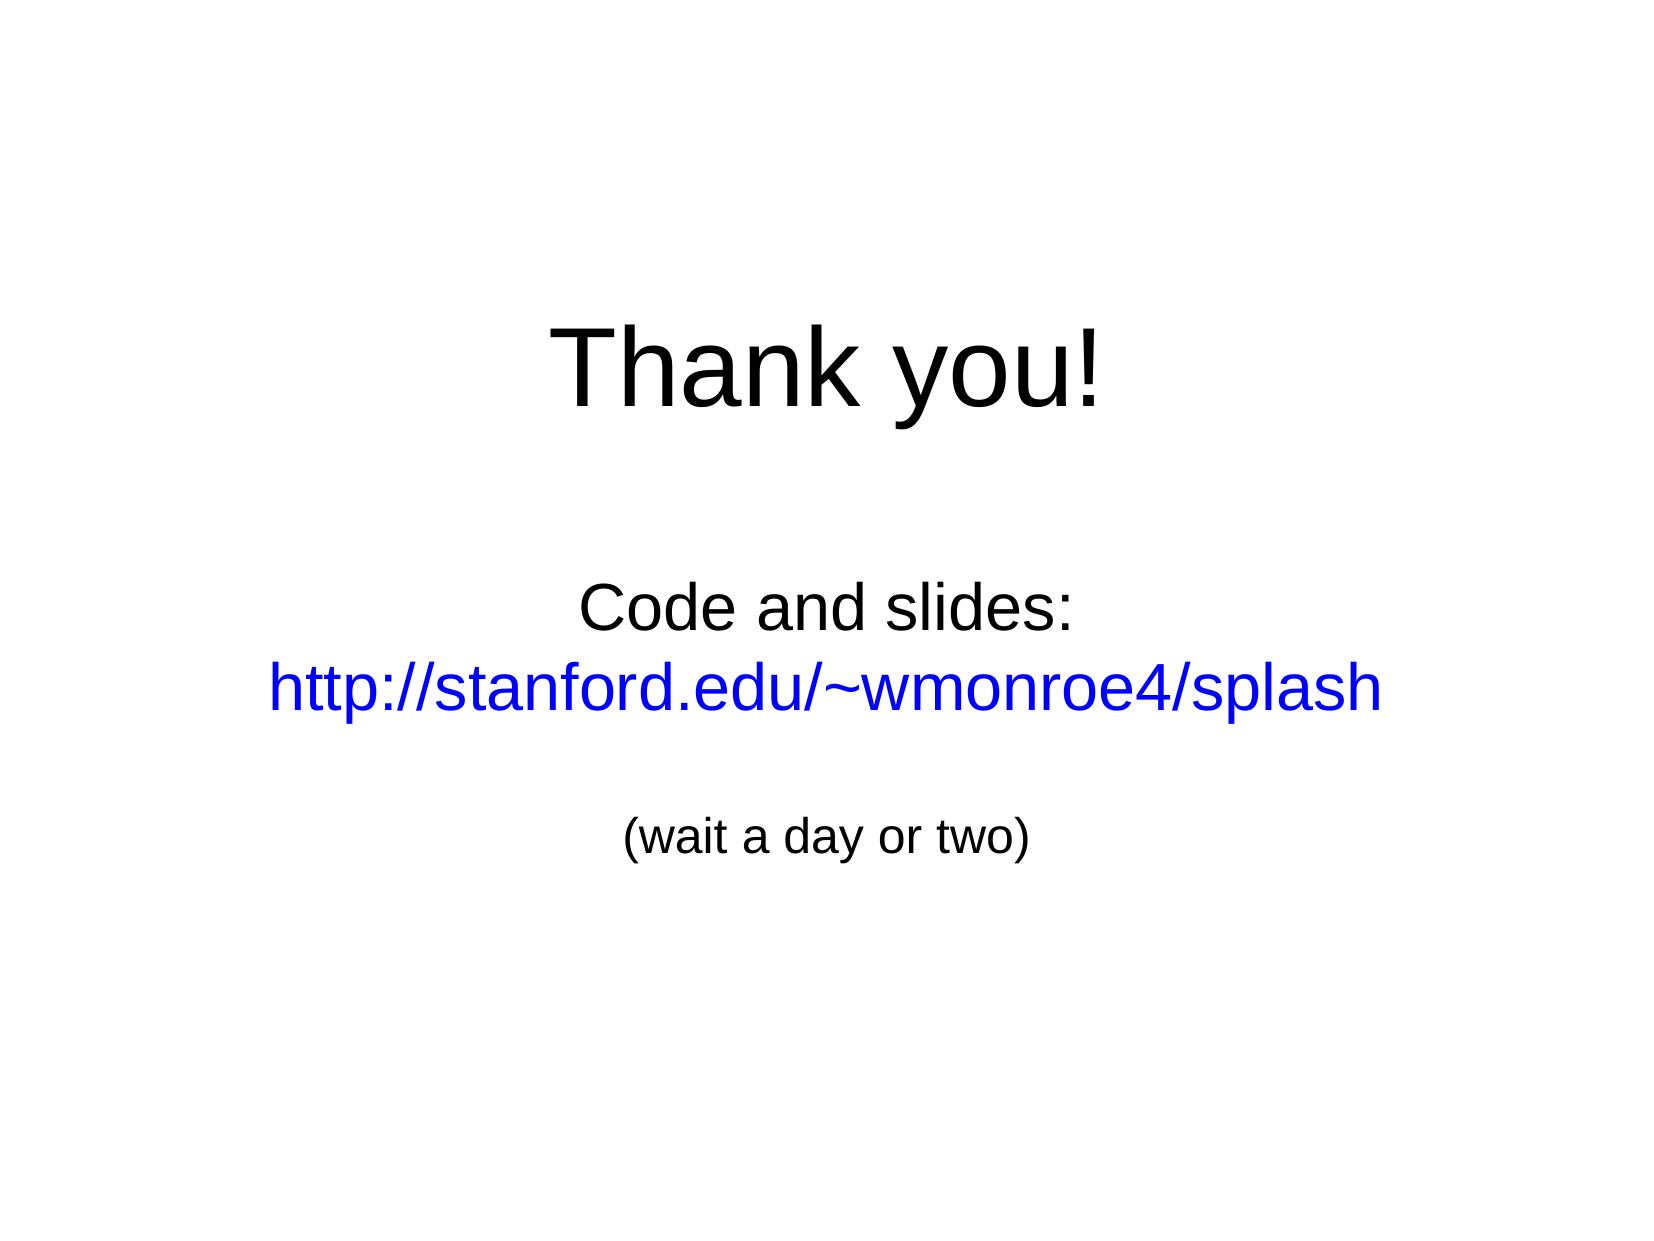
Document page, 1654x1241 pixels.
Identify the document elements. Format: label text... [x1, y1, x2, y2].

text_box Thank you! Code and slides: http://stanford.edu/~wmonroe4/splash (wait a day or two) [82, 49, 1571, 1109]
